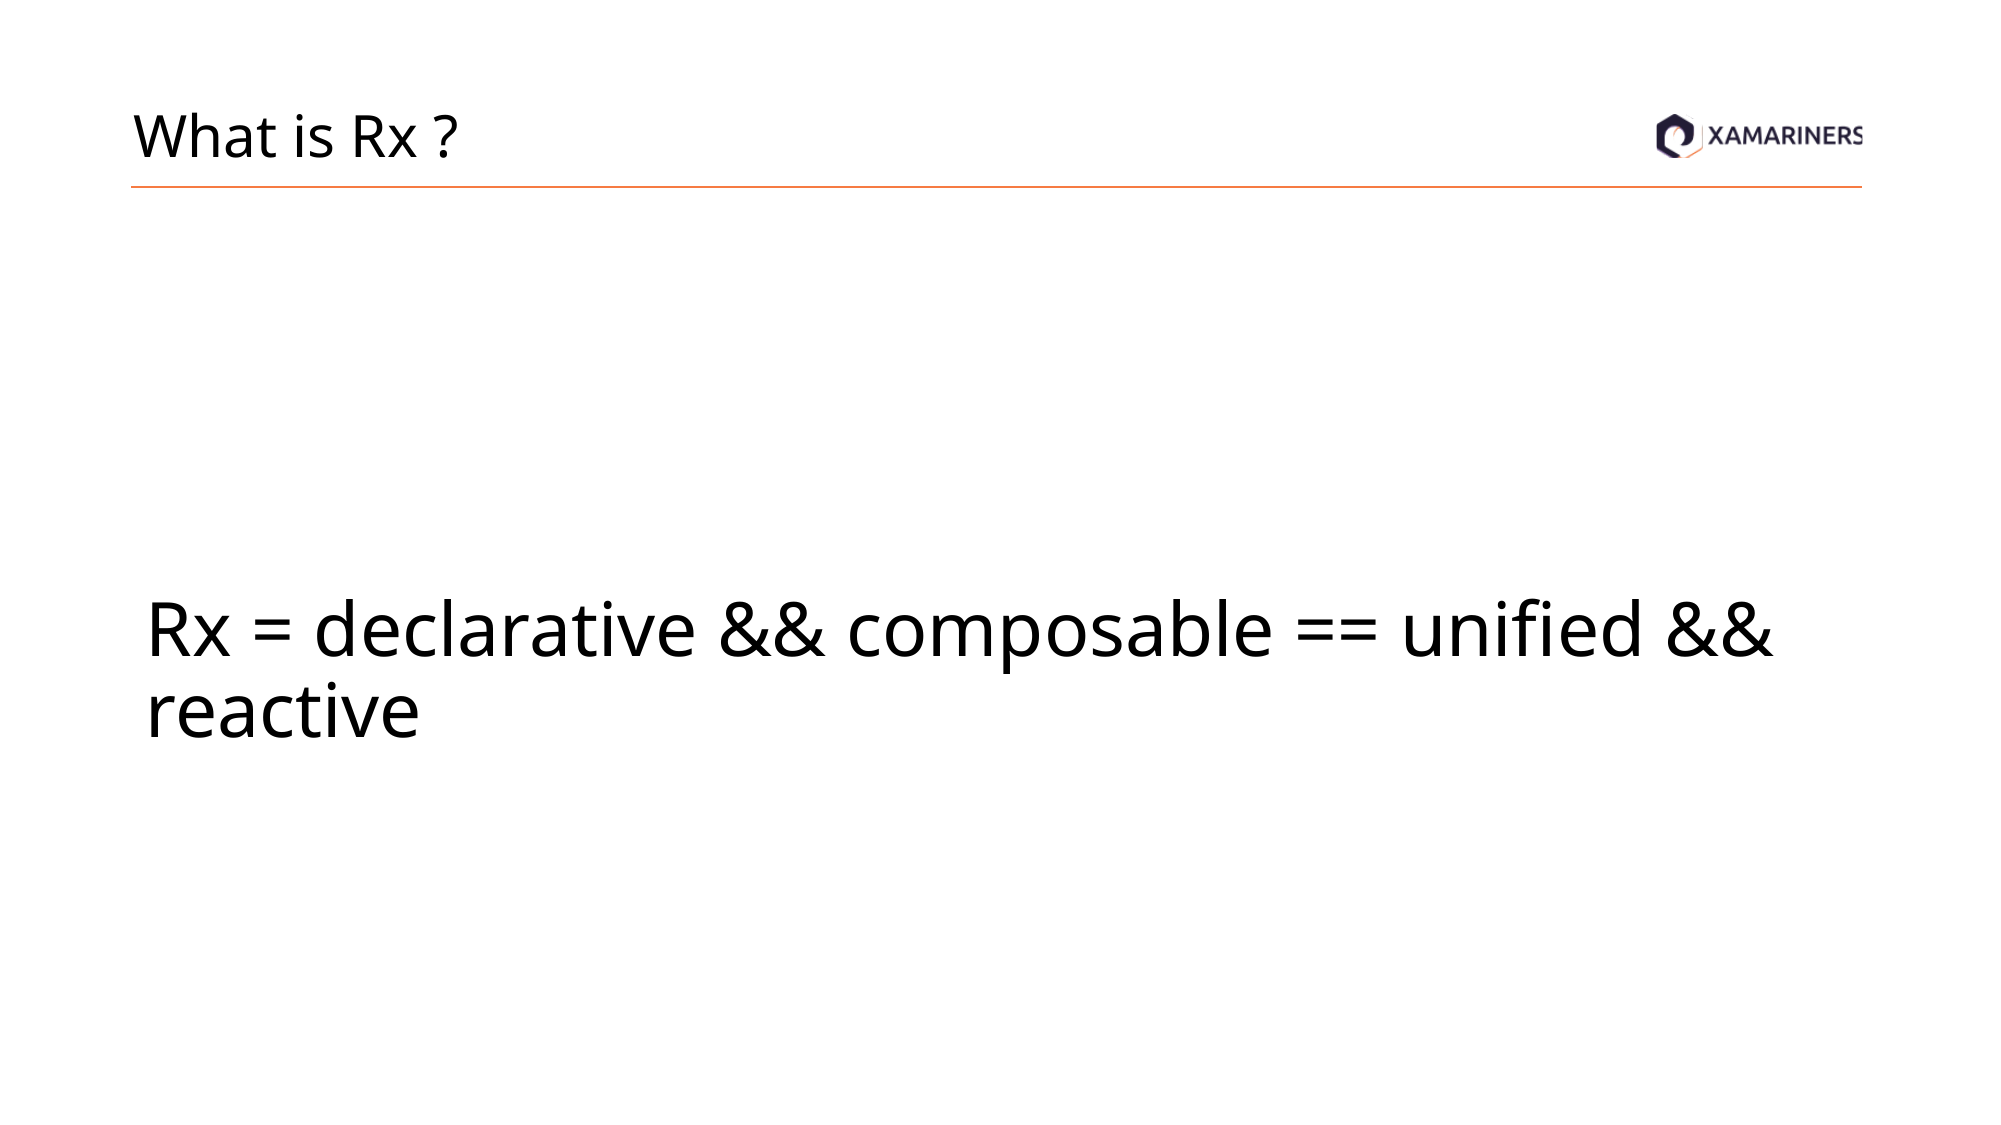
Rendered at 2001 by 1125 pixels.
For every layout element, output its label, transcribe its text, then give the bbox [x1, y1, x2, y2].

picture [1656, 114, 1863, 158]
text_box Rx = declarative && composable == unified && reactive [131, 583, 1875, 687]
text_box What is Rx ? [118, 99, 1863, 203]
